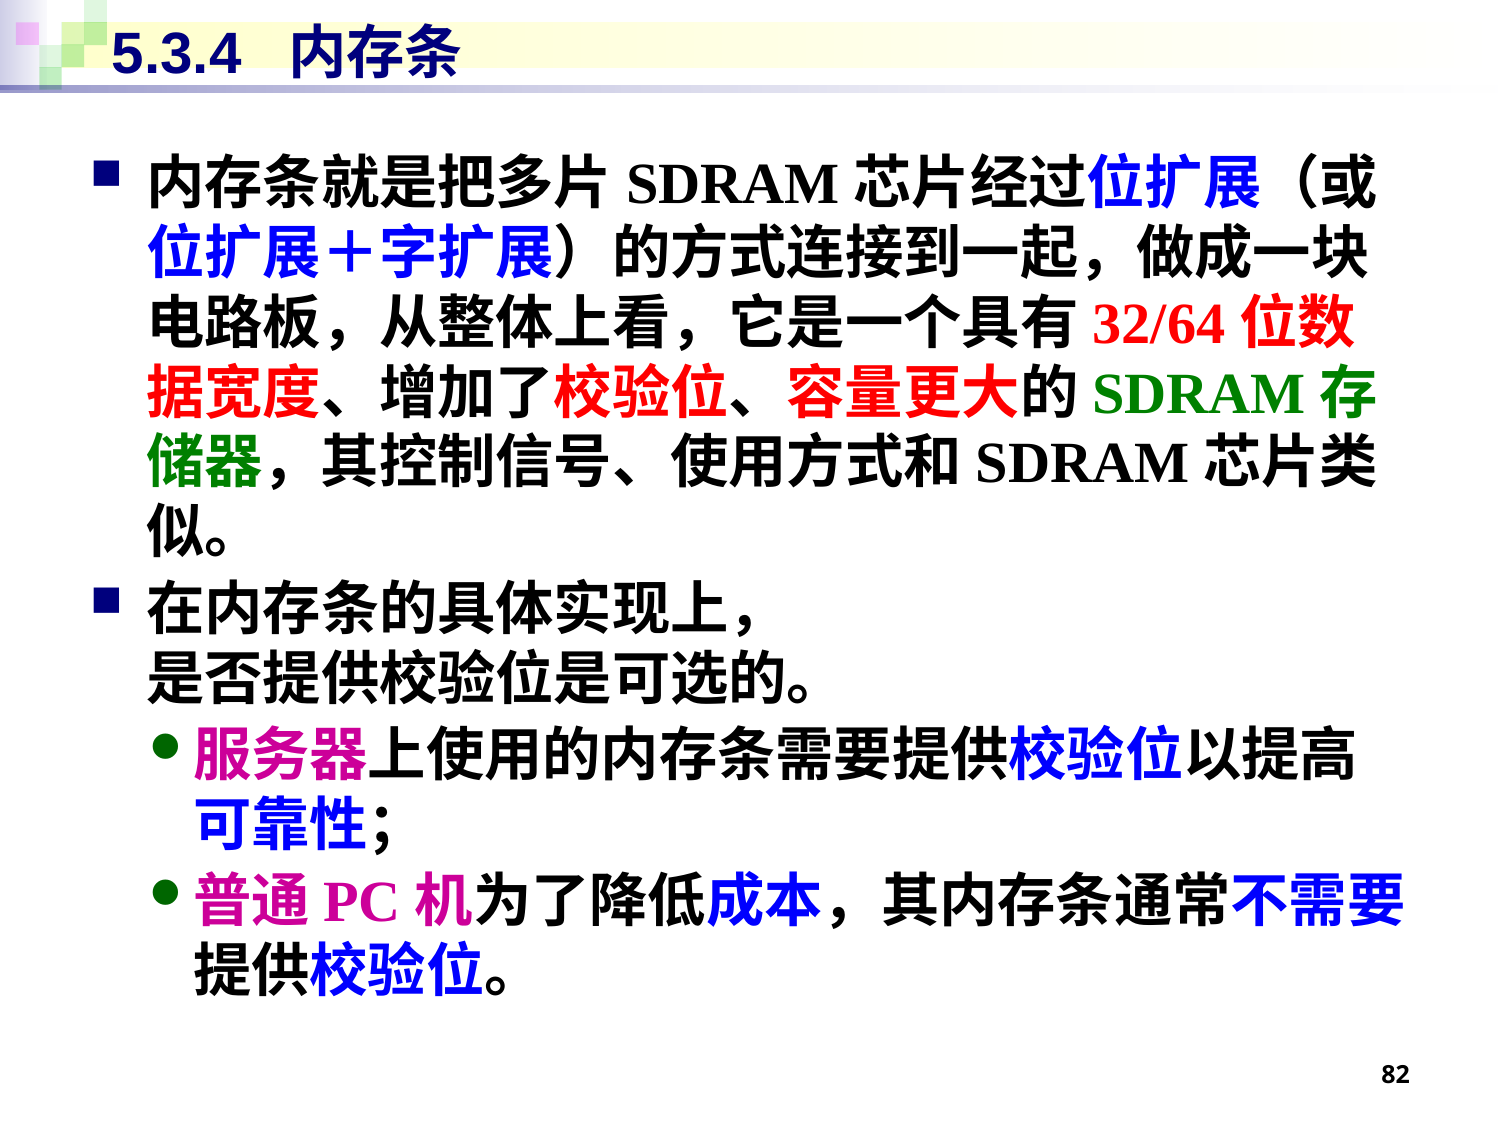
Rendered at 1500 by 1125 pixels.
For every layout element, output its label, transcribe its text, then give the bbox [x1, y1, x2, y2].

list 内存条就是把多片SDRAM芯片经过位扩展（或位扩展＋字扩展）的方式连接到一起，做成一块电路板，从整体上看，它是一个具有32/64位数据宽度、增加了校验位、容量更大的SDRAM存储器，其控制信号、使用方式和SDRAM芯片类似。 在内存条的具体实现上， 是否提供校验位是可选的。 服务器上使用的内存条需要提供校验位以提高可靠性； 普通PC机为了降低成本，其内存条通常不需要提供校验位。 [74, 136, 1426, 988]
title 5.3.4 内存条 [96, 6, 1448, 94]
slide_number 82 [1074, 1046, 1426, 1101]
